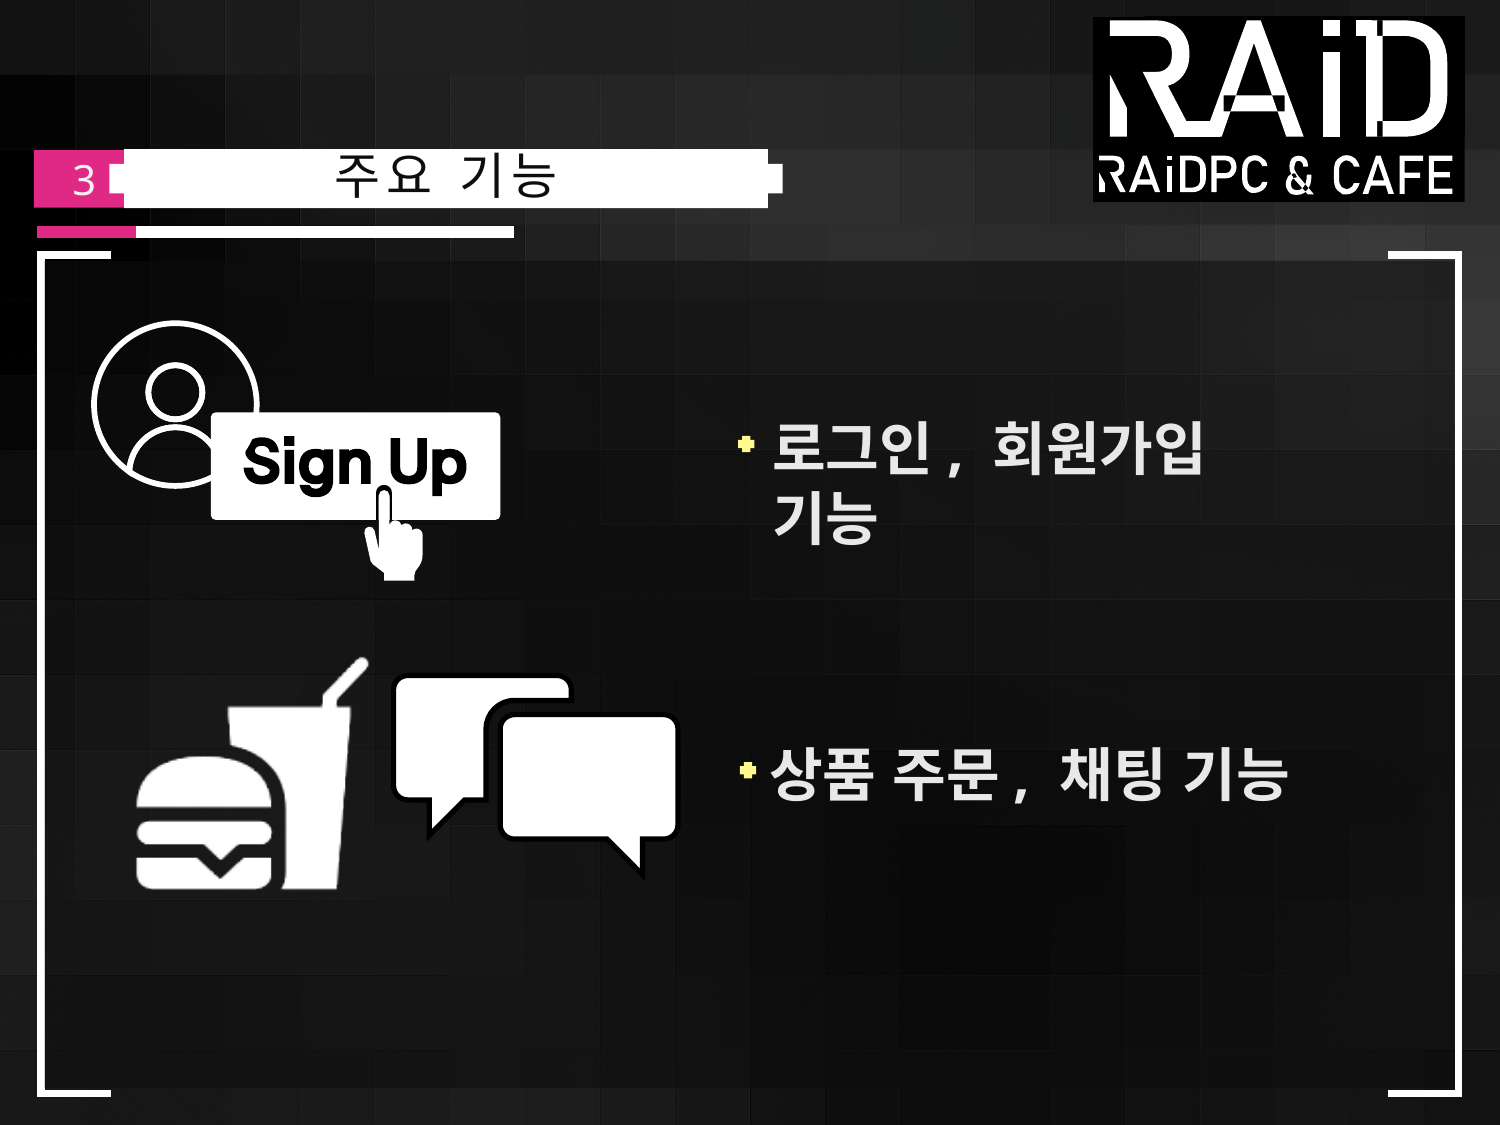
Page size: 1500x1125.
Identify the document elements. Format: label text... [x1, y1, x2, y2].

text_box [739, 761, 757, 779]
text_box 주요 기능 [109, 149, 783, 209]
text_box 상품 주문, 채팅 기능 [754, 730, 1305, 816]
text_box 3 [33, 150, 124, 208]
picture [0, 0, 1500, 1125]
list [44, 260, 1455, 1088]
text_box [91, 320, 501, 581]
text_box 로그인, 회원가입 기능 [757, 404, 1335, 560]
text_box [737, 435, 755, 453]
